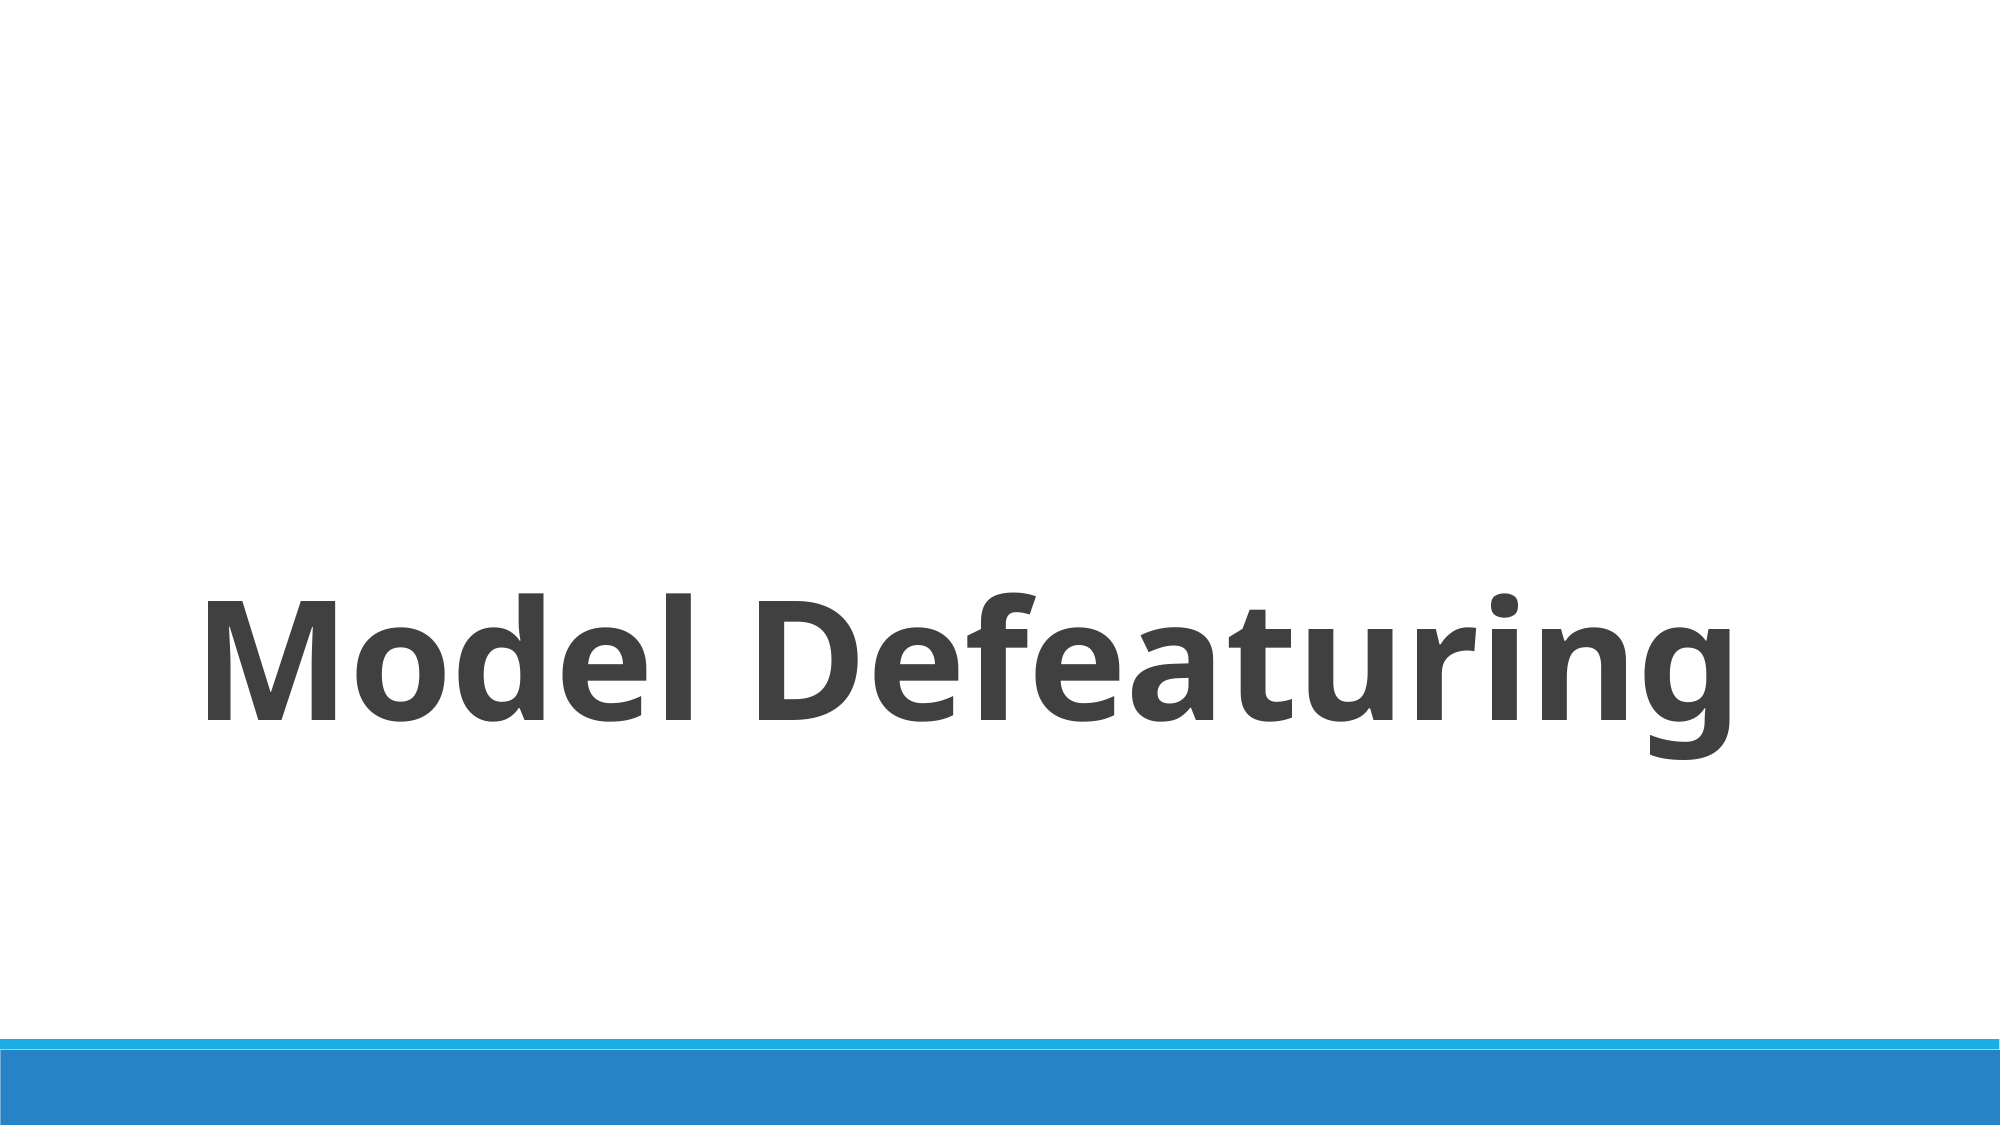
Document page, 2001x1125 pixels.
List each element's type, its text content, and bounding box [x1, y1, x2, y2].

title Model Defeaturing [178, 589, 1829, 762]
